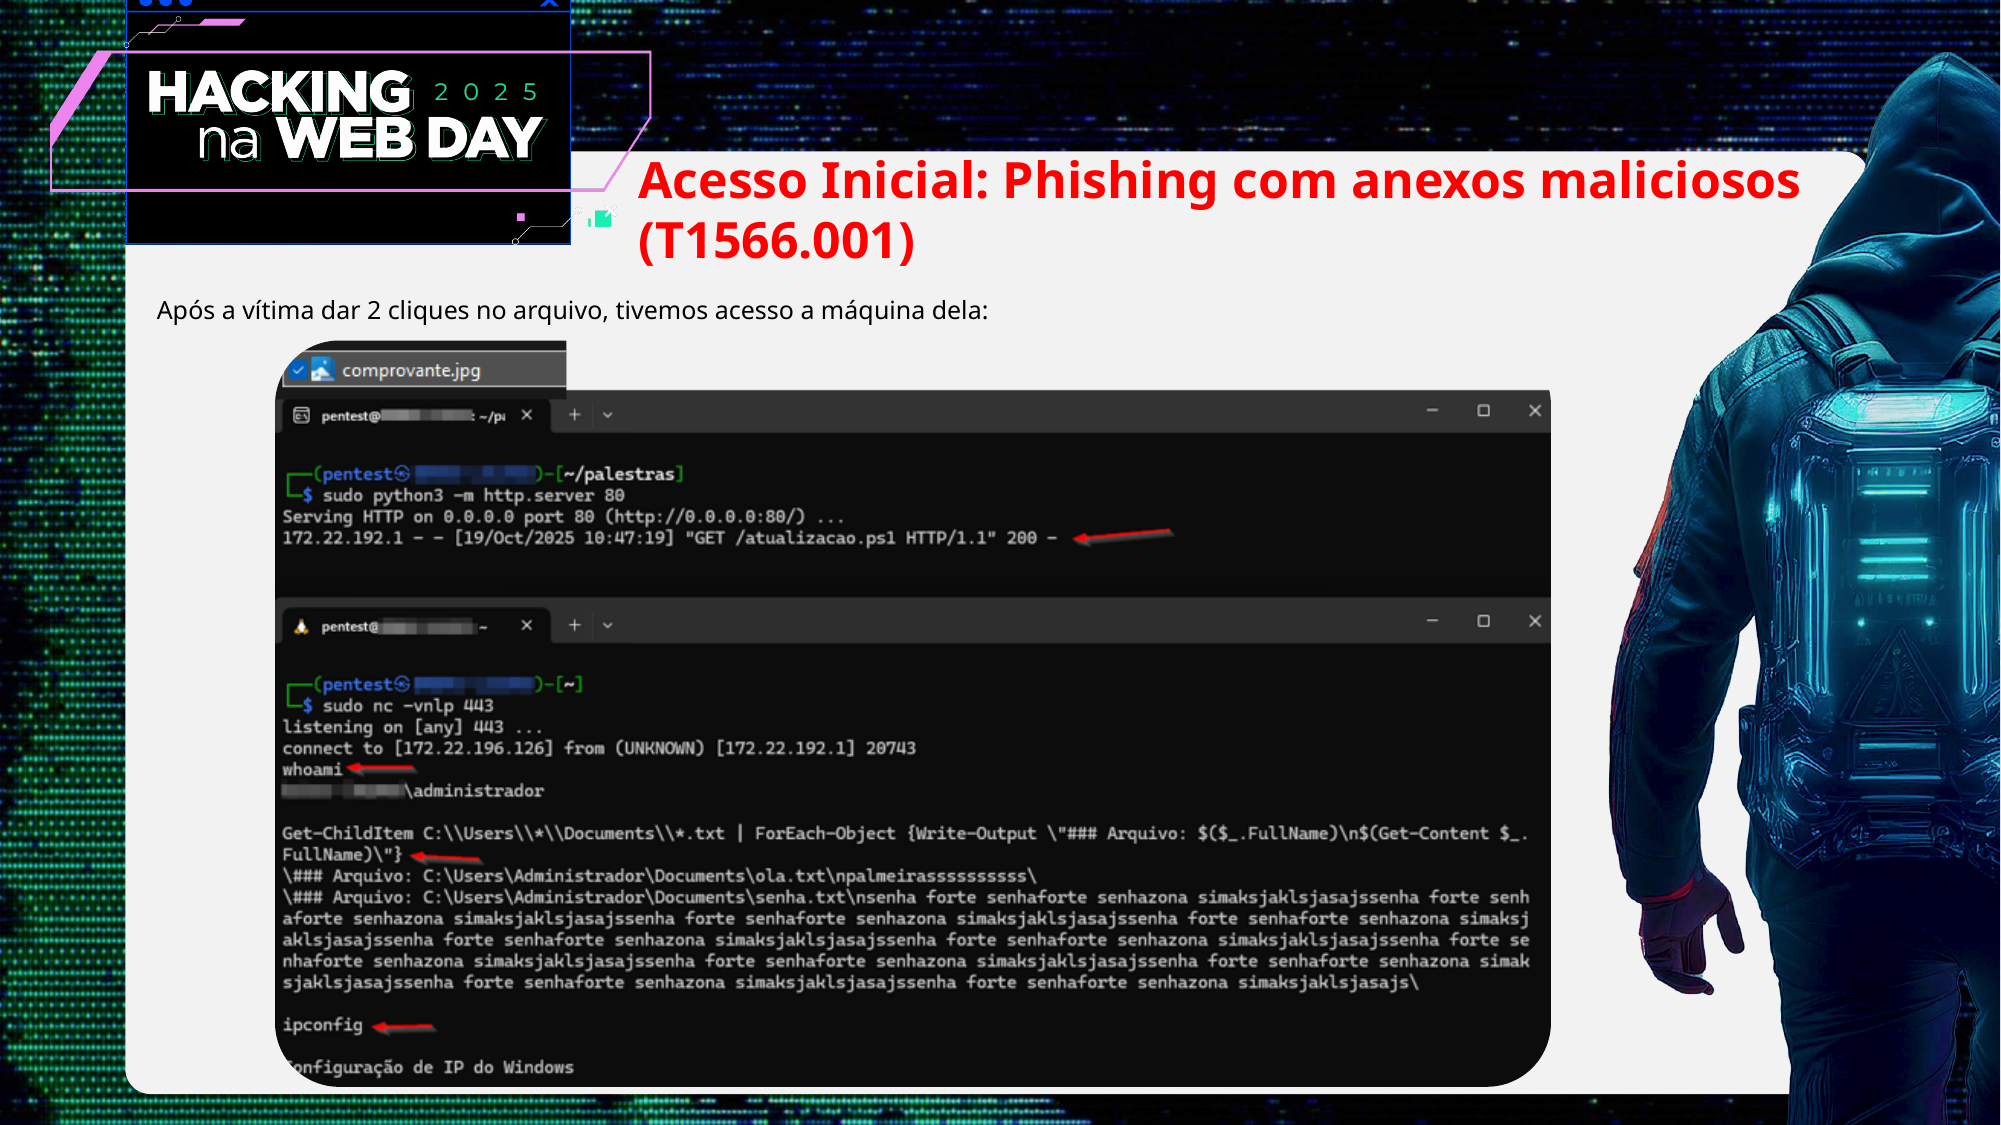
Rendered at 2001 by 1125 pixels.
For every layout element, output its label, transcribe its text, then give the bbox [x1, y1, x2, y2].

text_box [125, 253, 1584, 1095]
text_box Após a vítima dar 2 cliques no arquivo, tivemos acesso a máquina dela: [141, 271, 1027, 332]
text_box Acesso Inicial: Phishing com anexos maliciosos (T1566.001) [623, 133, 1584, 284]
picture [0, 0, 2001, 1125]
